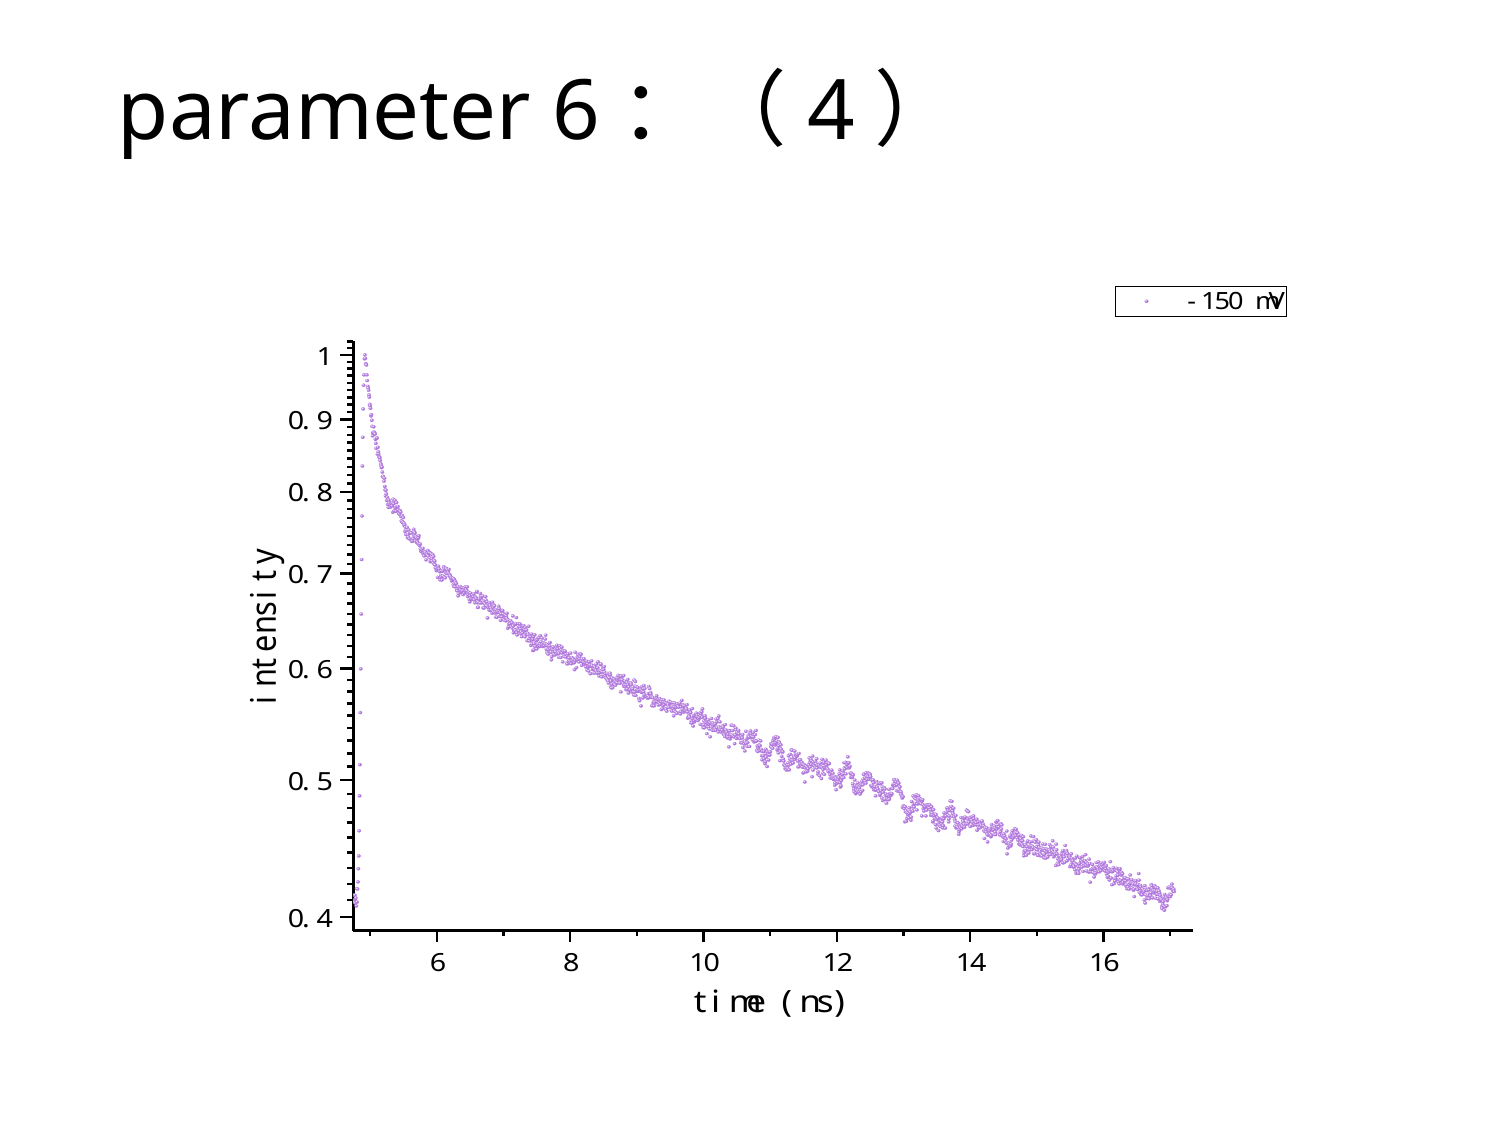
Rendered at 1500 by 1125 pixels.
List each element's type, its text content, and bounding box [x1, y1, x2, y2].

text_box parameter 6：（4） [103, 59, 1397, 278]
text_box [133, 245, 1367, 1070]
